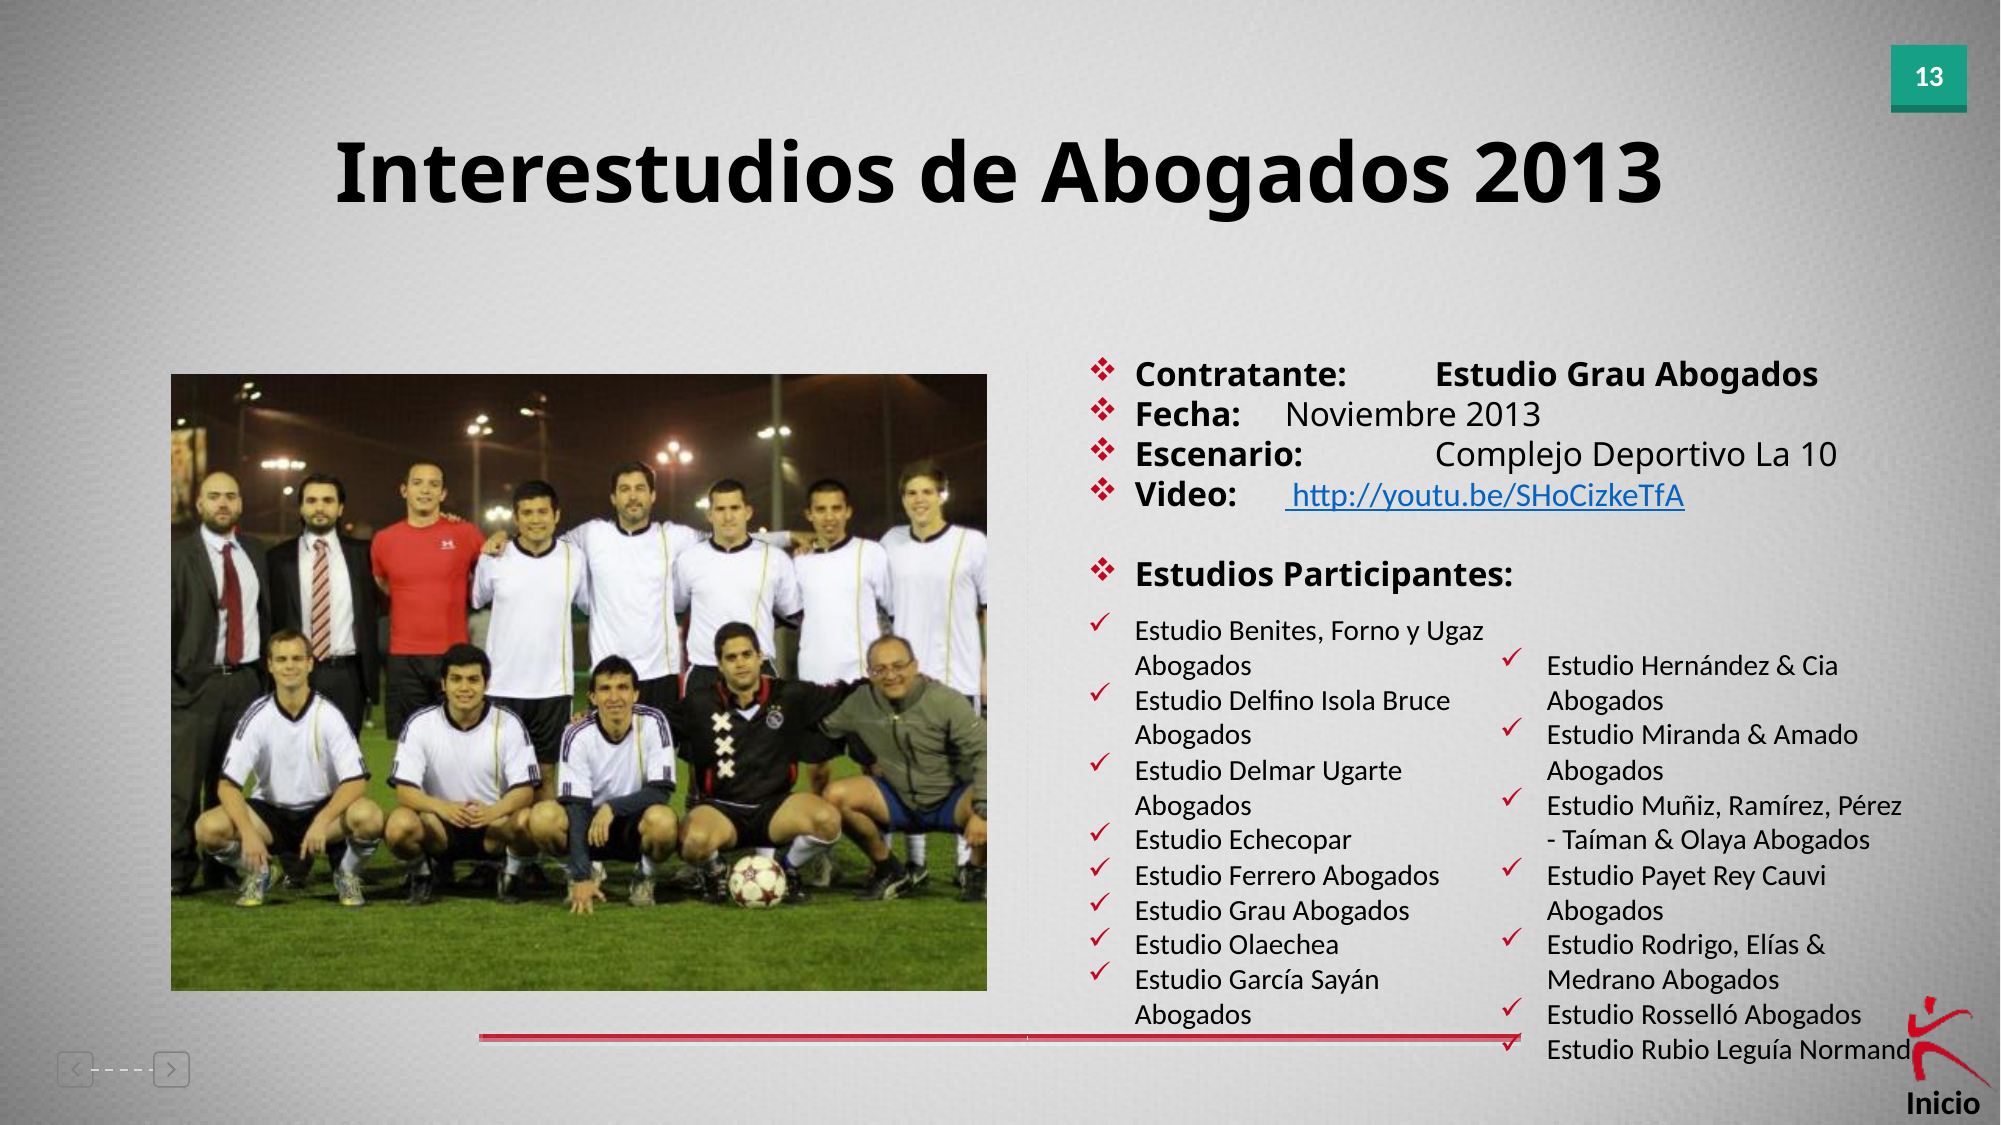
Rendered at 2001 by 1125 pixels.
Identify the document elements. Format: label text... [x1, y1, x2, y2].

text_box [1891, 996, 2000, 1125]
text_box Contratante: Estudio Grau Abogados Fecha: Noviembre 2013 Escenario: Complejo Deportivo La 10 Video: http://youtu.be/SHoCizkeTfA Estudios Participantes: [1073, 346, 1927, 601]
picture [0, 0, 2001, 1125]
text_box Estudio Benites, Forno y Ugaz Abogados Estudio Delfino Isola Bruce Abogados Estudio Delmar Ugarte Abogados Estudio Echecopar Estudio Ferrero Abogados Estudio Grau Abogados Estudio Olaechea Estudio García Sayán Abogados Estudio Hernández & Cia Abogados Estudio Miranda & Amado Abogados Estudio Muñiz, Ramírez, Pérez - Taíman & Olaya Abogados Estudio Payet Rey Cauvi Abogados Estudio Rodrigo, Elías & Medrano Abogados Estudio Rosselló Abogados Estudio Rubio Leguía Normand [1073, 603, 1927, 1051]
text_box Interestudios de Abogados 2013 [320, 111, 1680, 227]
